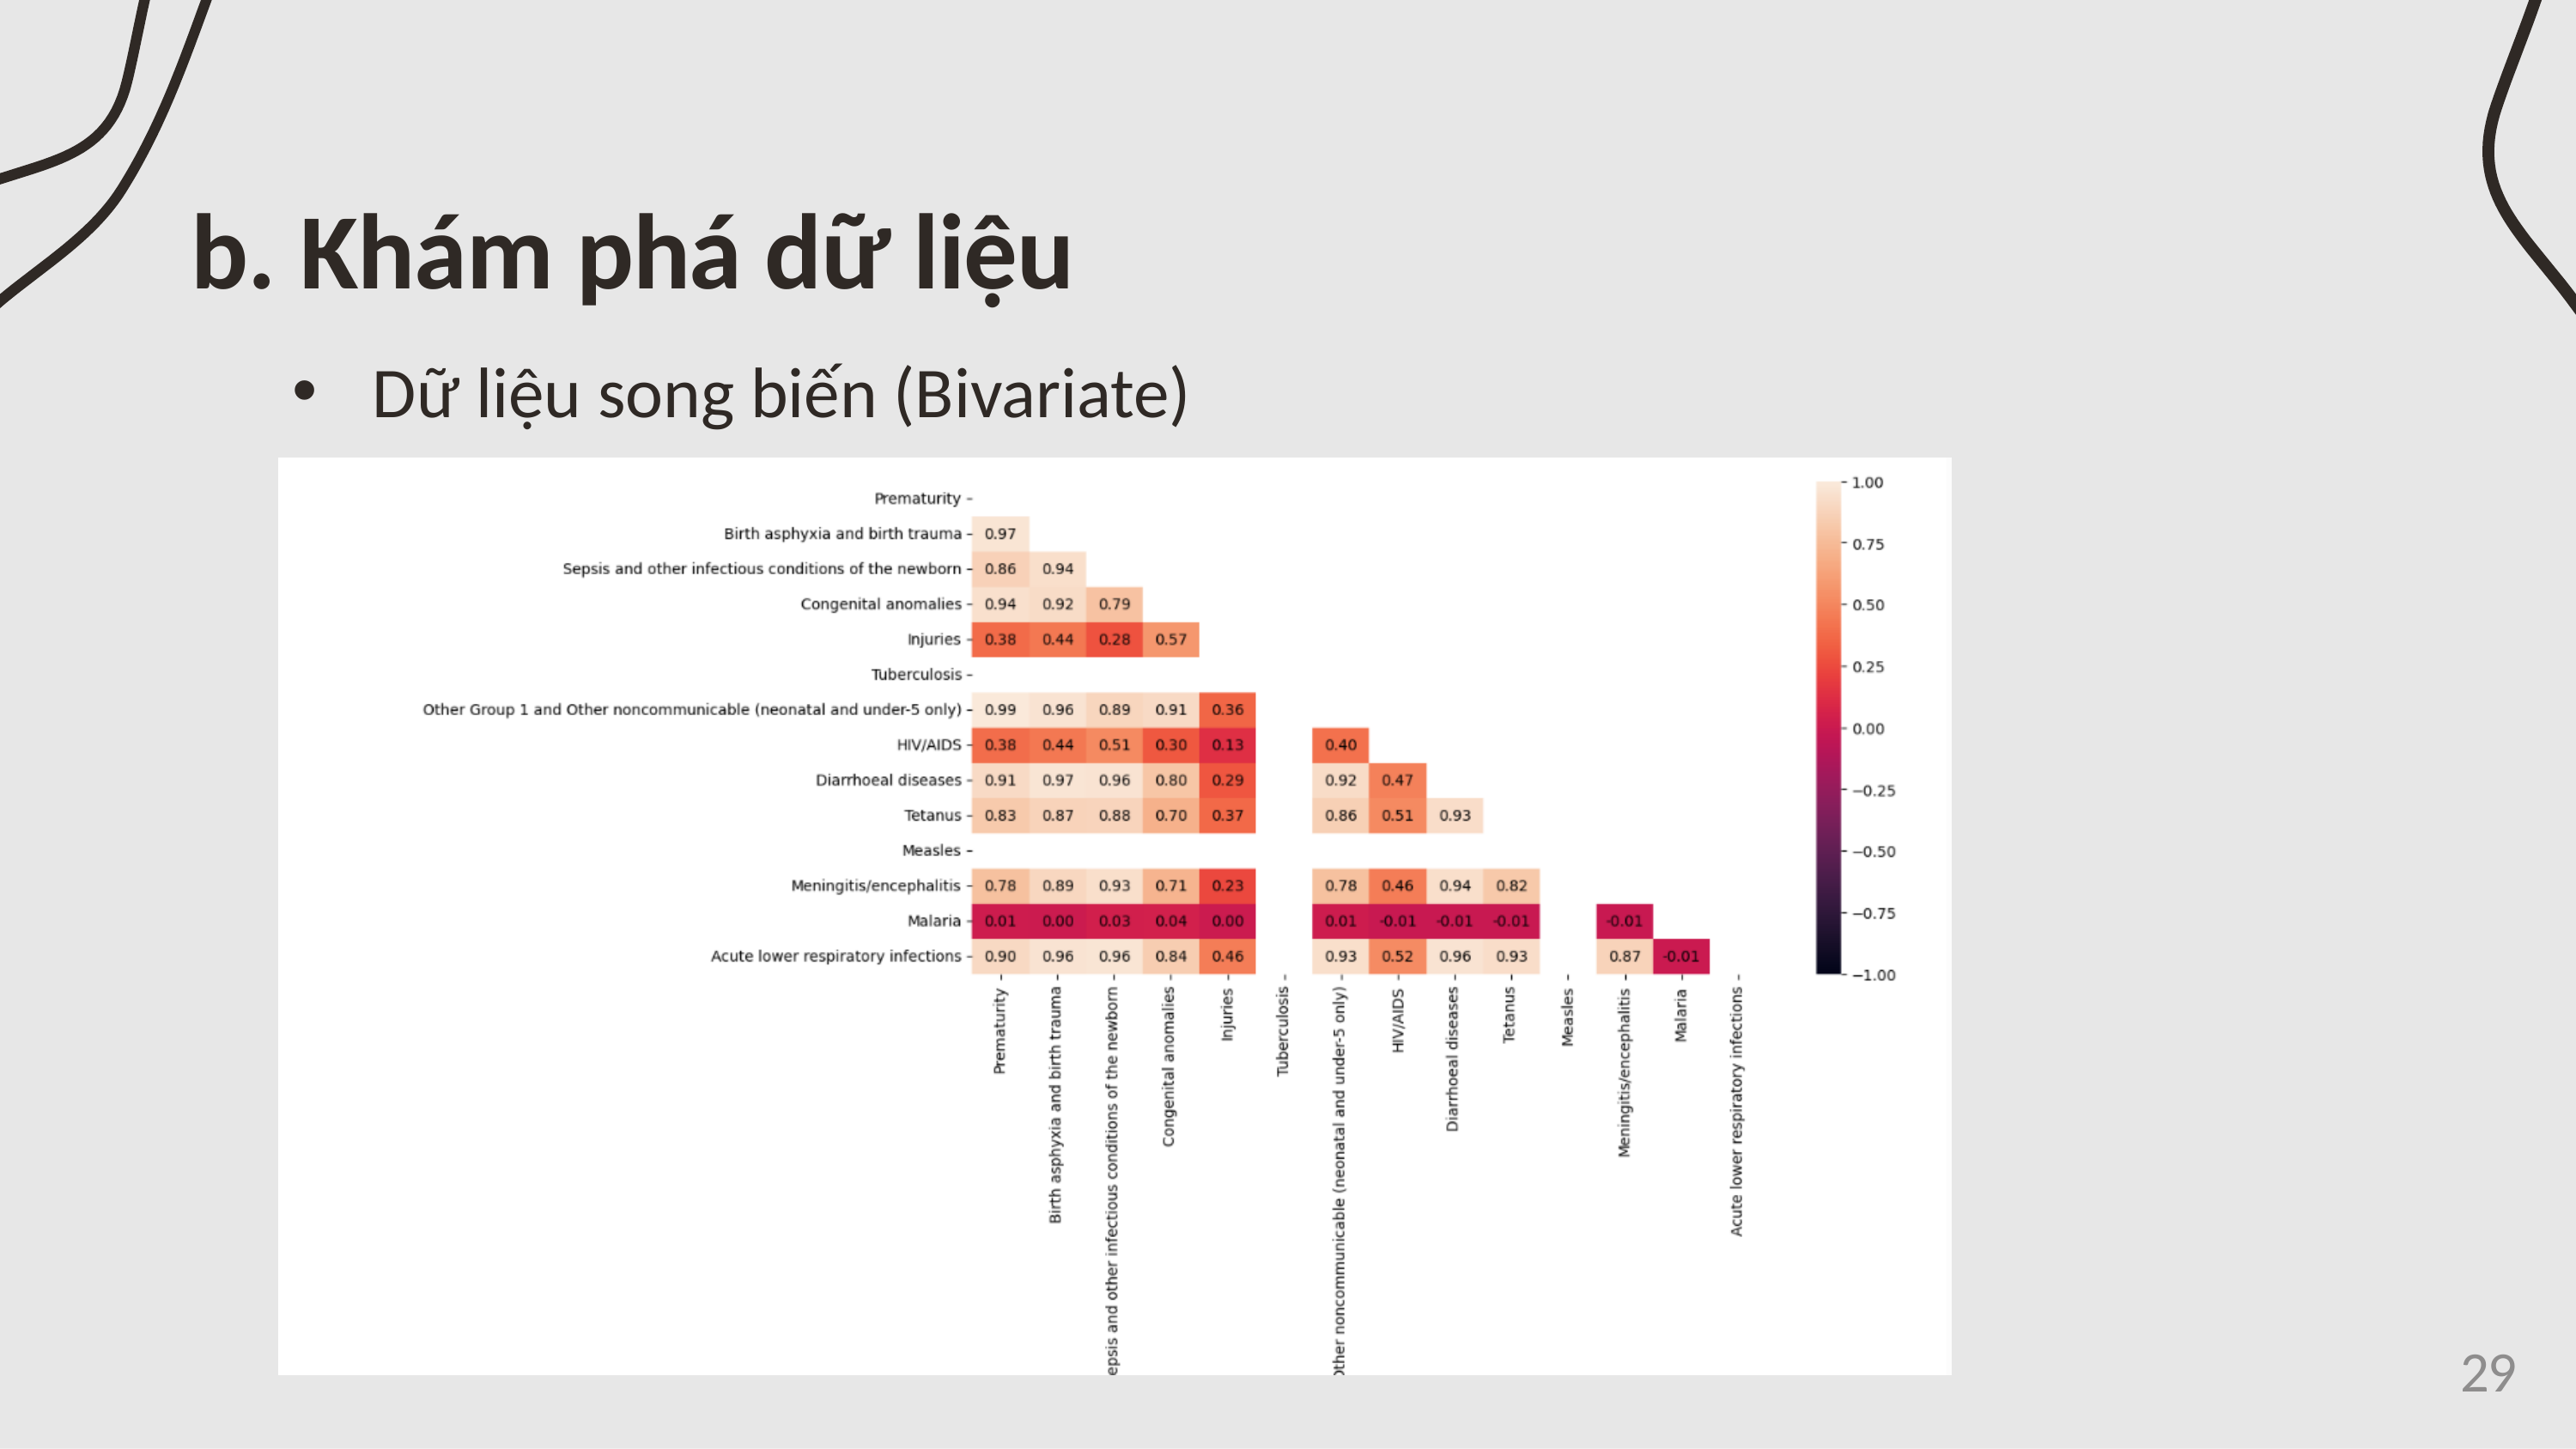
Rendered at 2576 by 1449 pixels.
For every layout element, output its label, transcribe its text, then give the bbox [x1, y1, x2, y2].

title b. Khám phá dữ liệu [188, 179, 1411, 424]
picture [278, 457, 1952, 1376]
slide_number 29 [2426, 1346, 2540, 1449]
text_box Dữ liệu song biến (Bivariate) [290, 337, 2402, 433]
